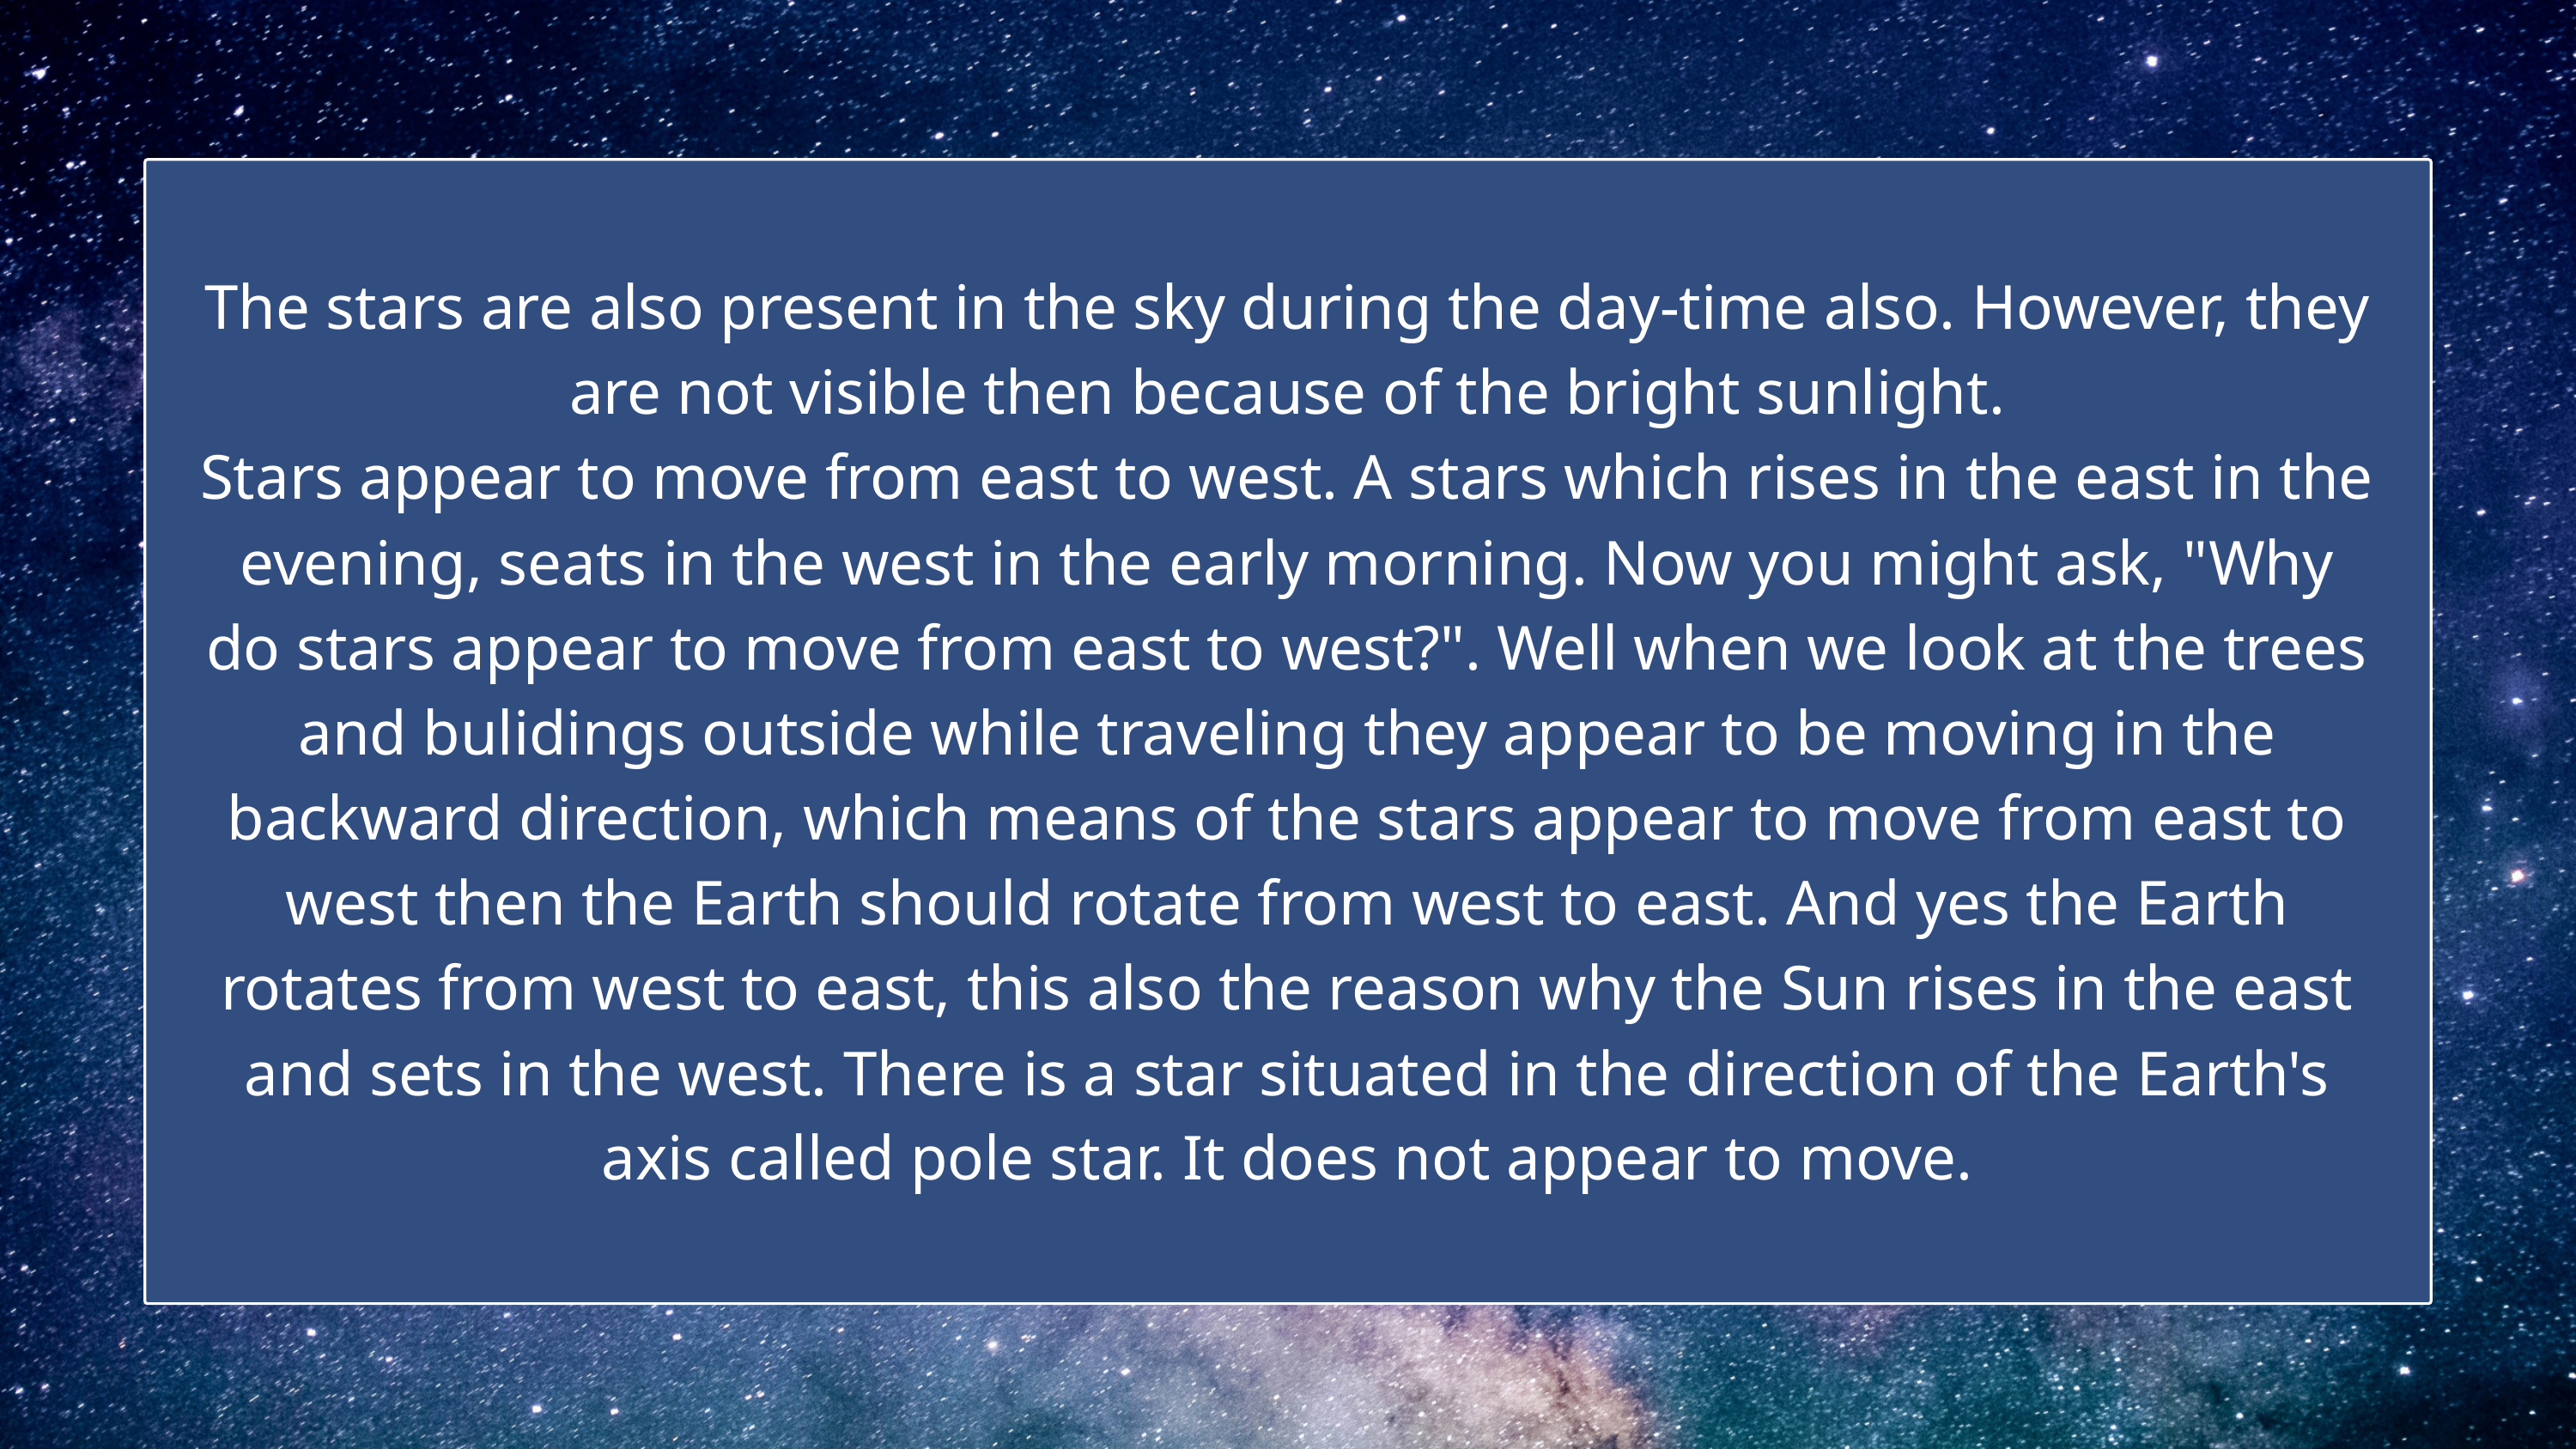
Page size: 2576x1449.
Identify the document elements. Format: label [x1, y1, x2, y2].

text_box [144, 159, 2432, 1304]
text_box [0, 0, 2576, 1449]
